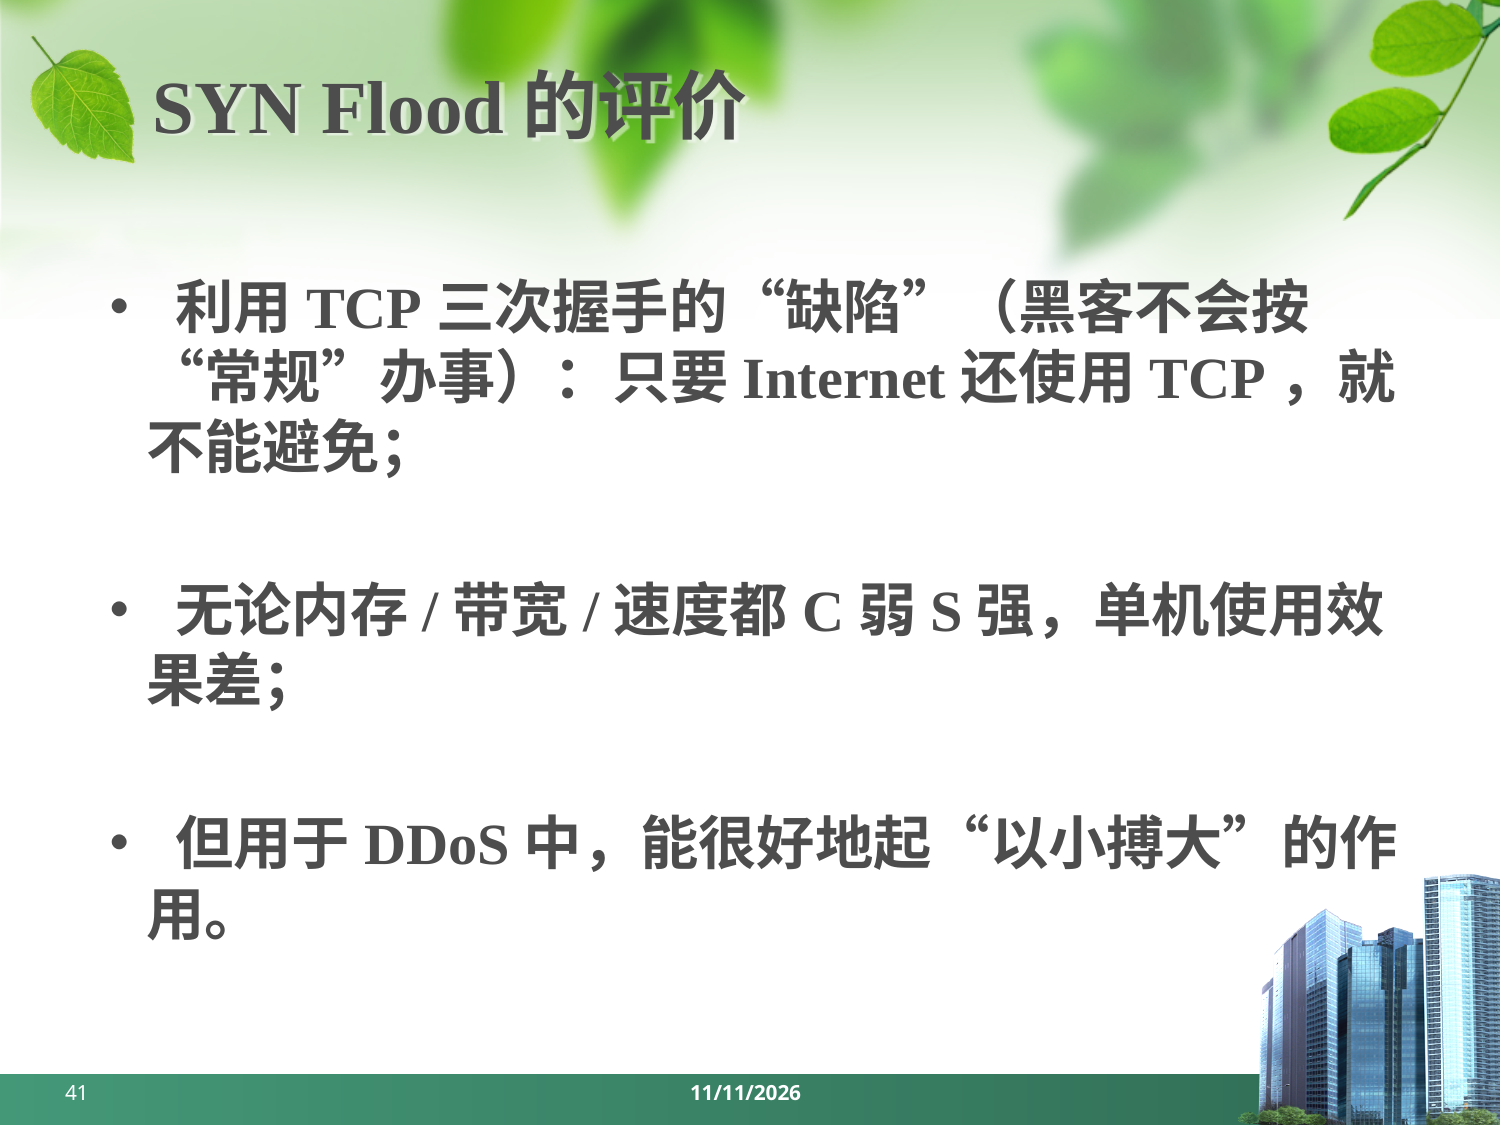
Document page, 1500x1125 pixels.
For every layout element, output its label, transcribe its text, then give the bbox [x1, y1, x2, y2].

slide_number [675, 1072, 1025, 1113]
slide_number 41 [50, 1072, 138, 1113]
list • 利用TCP三次握手的“缺陷”（黑客不会按“常规”办事）：只要Internet还使用TCP，就不能避免； • 无论内存/带宽/速度都C弱S强，单机使用效果差； • 但用于DDoS中，能很好地起“以小搏大”的作用。 [75, 262, 1436, 1005]
title SYN Flood的评价 [137, 57, 1325, 150]
picture [0, 0, 1500, 319]
